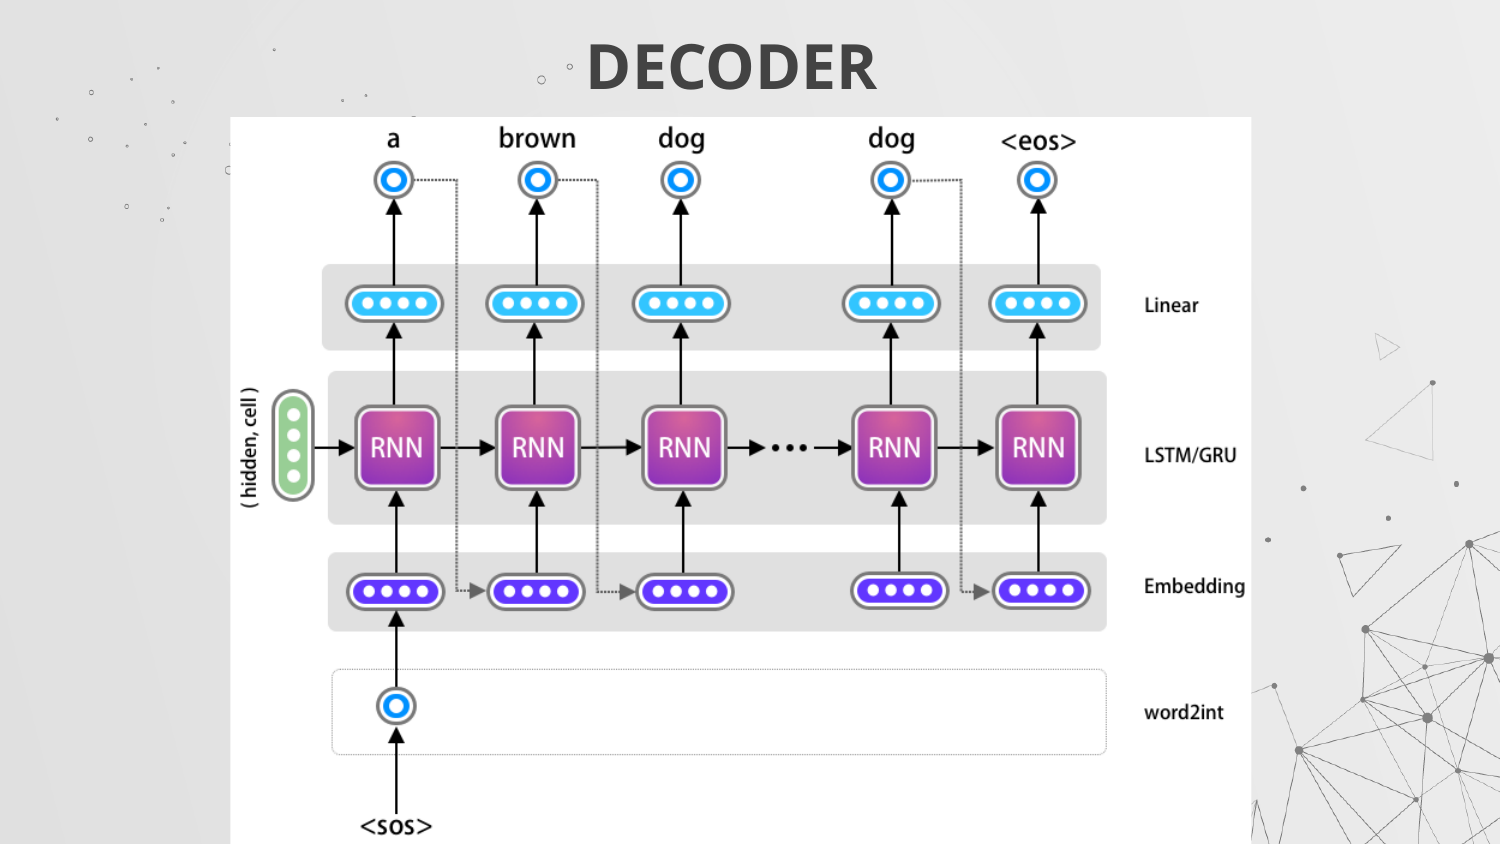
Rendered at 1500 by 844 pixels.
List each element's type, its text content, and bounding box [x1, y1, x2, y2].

title DECODER [321, 11, 1143, 94]
picture [0, 0, 1500, 844]
